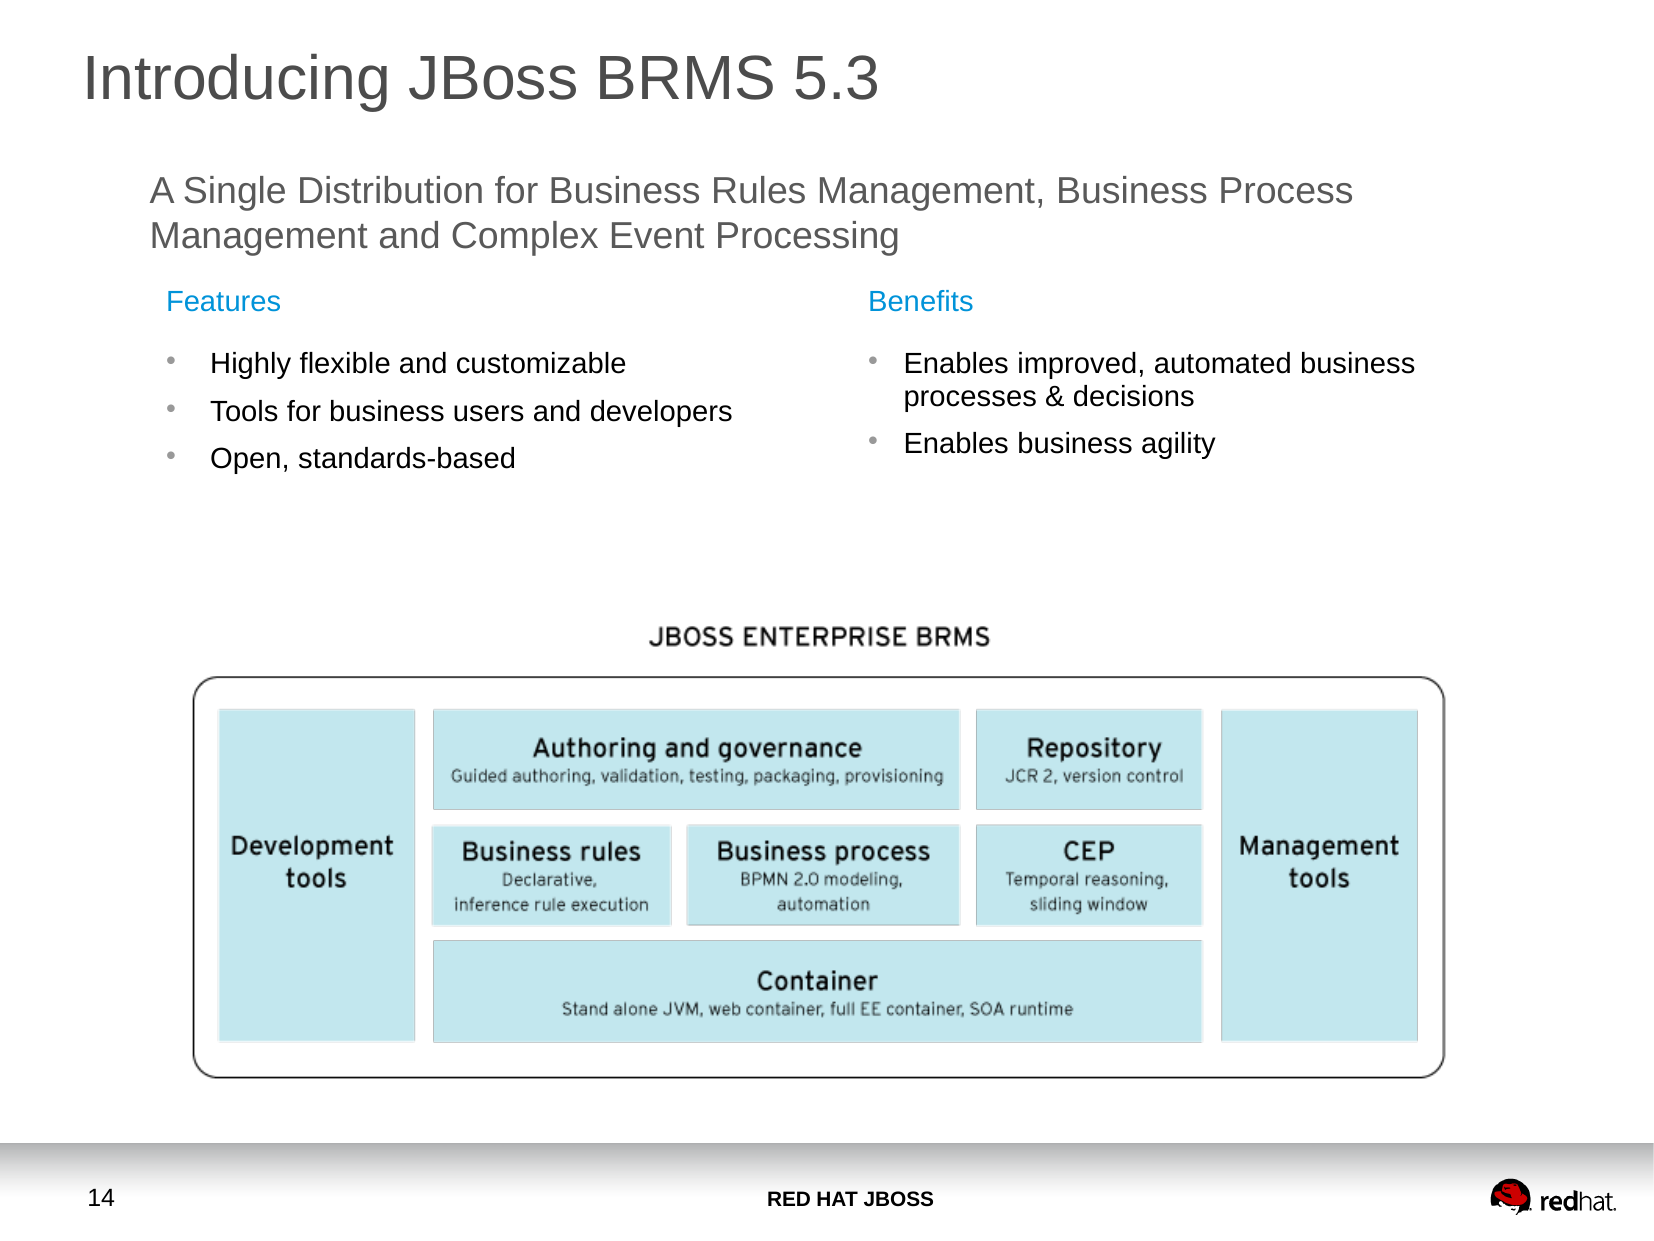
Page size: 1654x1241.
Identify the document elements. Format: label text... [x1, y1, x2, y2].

text_box Benefits Enables improved, automated business processes & decisions Enables business agility [852, 282, 1479, 526]
picture [0, 1143, 1654, 1241]
picture [118, 588, 1502, 1124]
text_box A Single Distribution for Business Rules Management, Business Process Management and Complex Event Processing [134, 156, 1523, 255]
text_box Features Highly flexible and customizable Tools for business users and developers Open, standards-based [150, 282, 776, 541]
text_box Introducing JBoss BRMS 5.3 [82, 20, 1571, 133]
